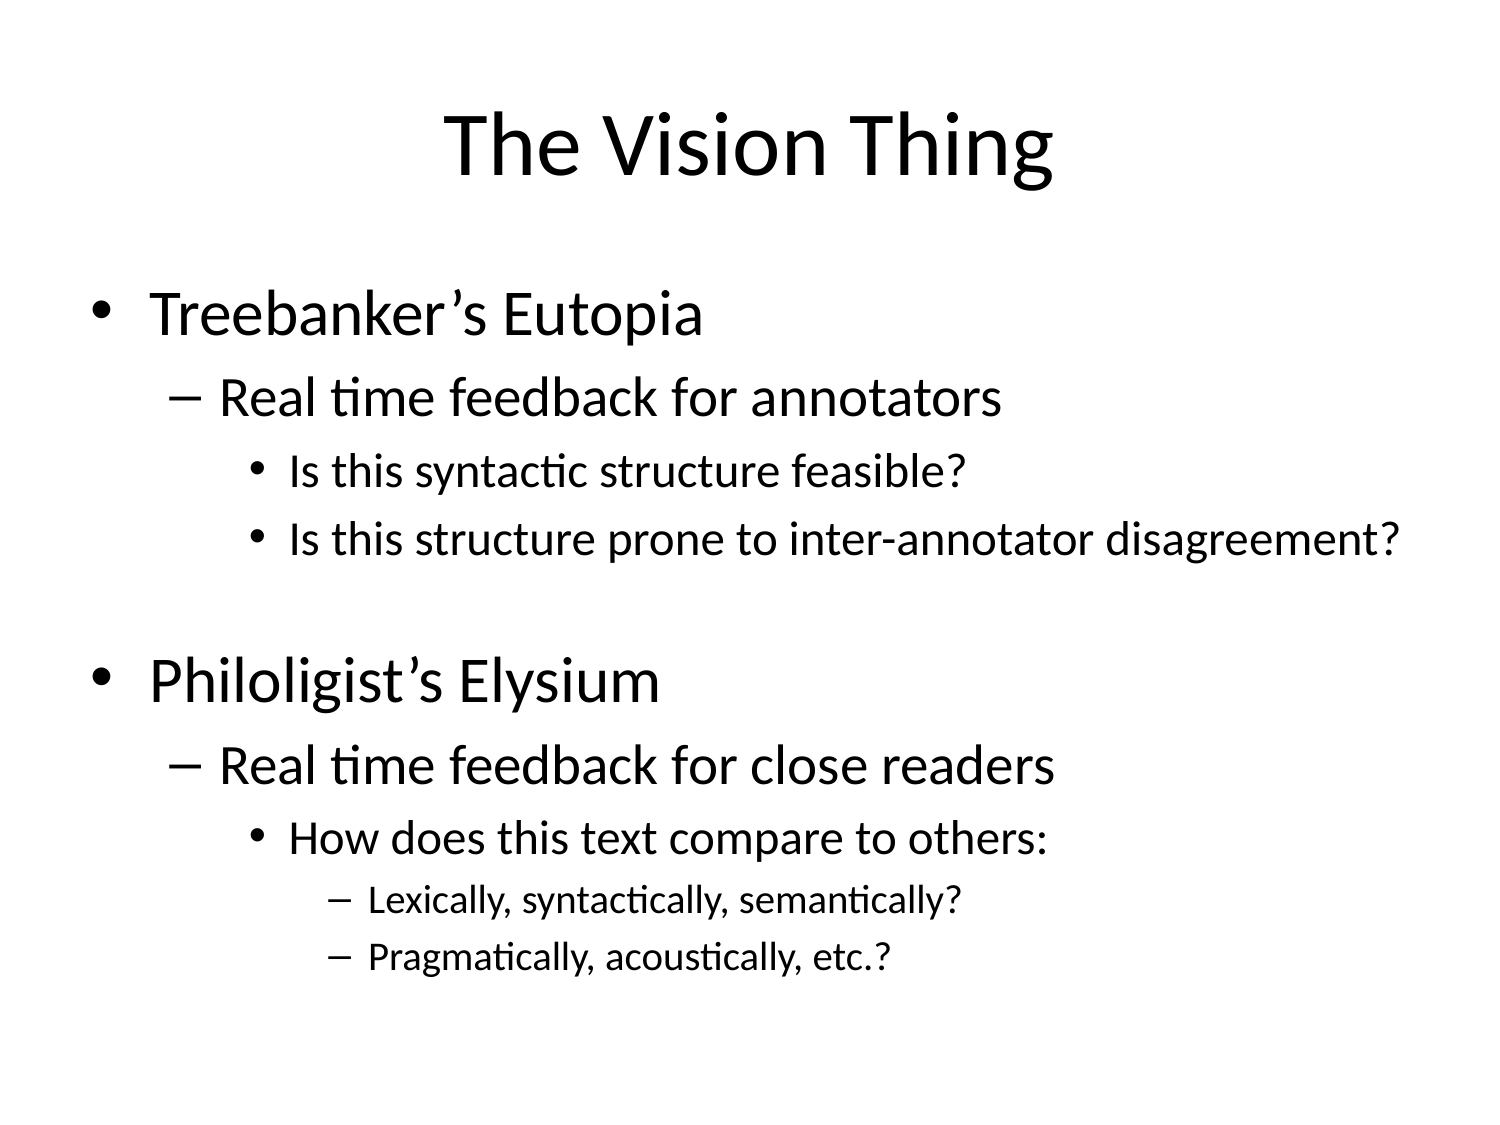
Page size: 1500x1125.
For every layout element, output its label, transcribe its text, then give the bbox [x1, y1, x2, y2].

title The Vision Thing [75, 45, 1425, 233]
list Treebanker’s Eutopia Real time feedback for annotators Is this syntactic structure feasible? Is this structure prone to inter-annotator disagreement? Philoligist’s Elysium Real time feedback for close readers How does this text compare to others: Lexically, syntactically, semantically? Pragmatically, acoustically, etc.? [75, 262, 1425, 1005]
